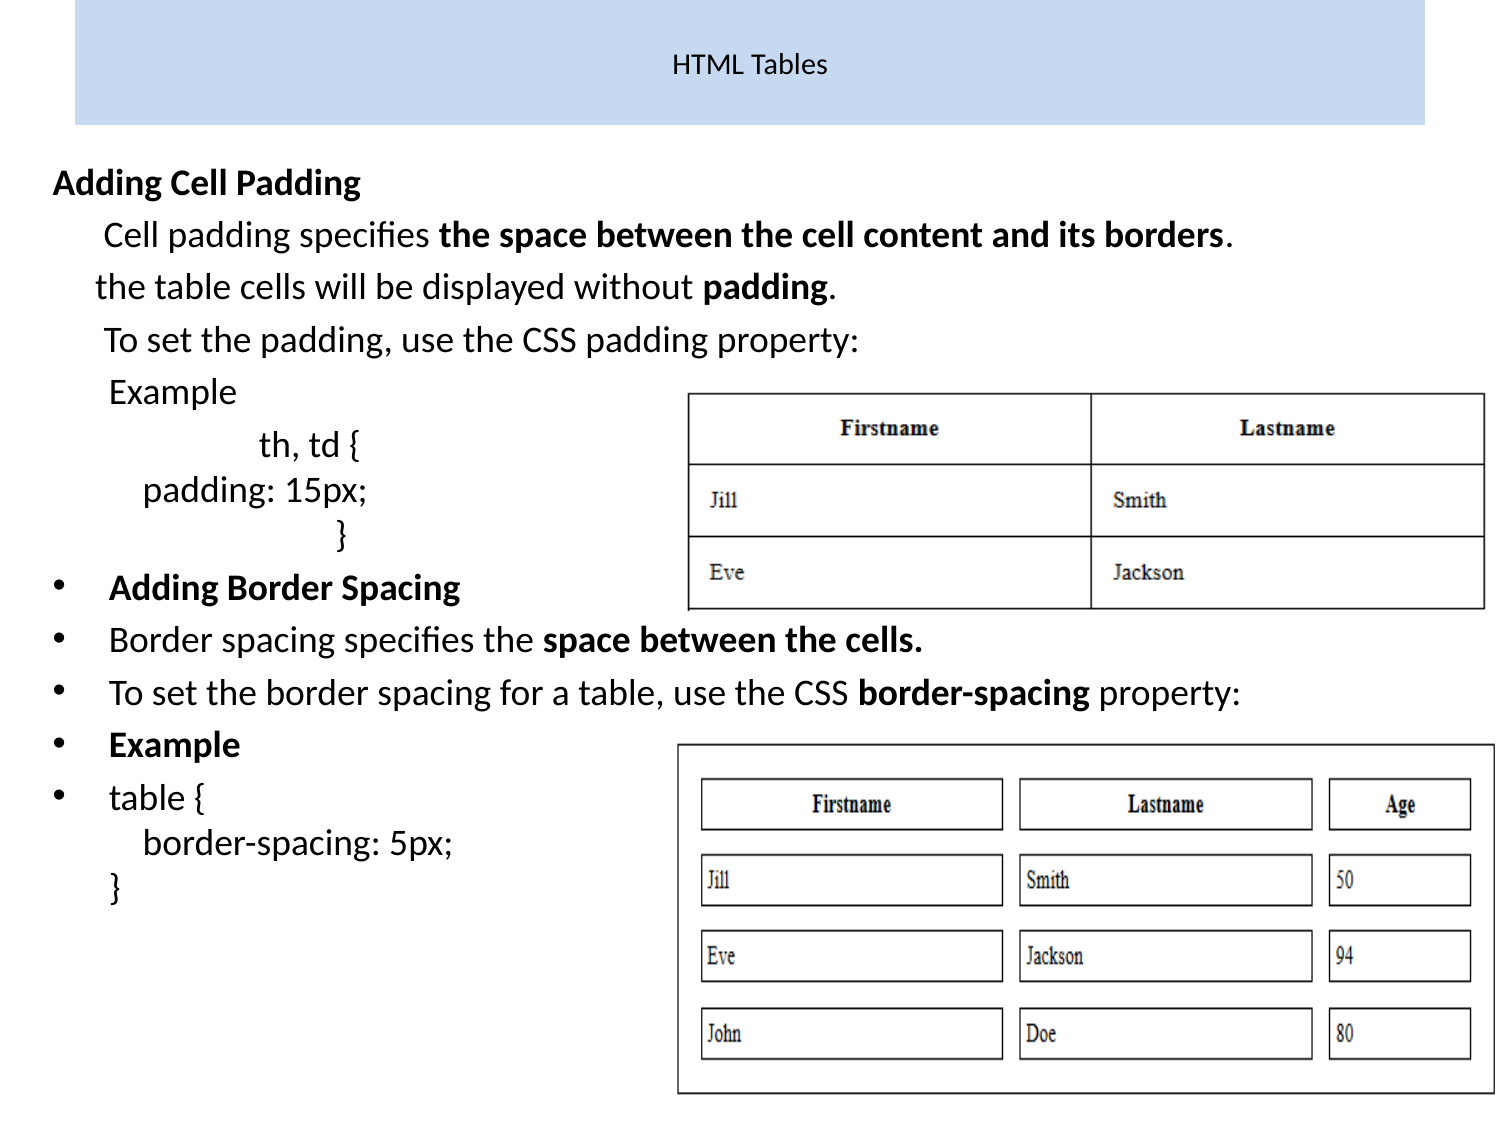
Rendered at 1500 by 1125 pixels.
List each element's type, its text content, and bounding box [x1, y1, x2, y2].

title HTML Tables [75, 0, 1425, 125]
picture [685, 387, 1490, 616]
picture [674, 737, 1500, 1101]
list Adding Cell Padding Cell padding specifies the space between the cell content and its borders. the table cells will be displayed without padding. To set the padding, use the CSS padding property: Example th, td { padding: 15px; } Adding Border Spacing Border spacing specifies the space between the cells. To set the border spacing for a table, use the CSS border-spacing property: Example table { border-spacing: 5px; } [37, 149, 1490, 1100]
